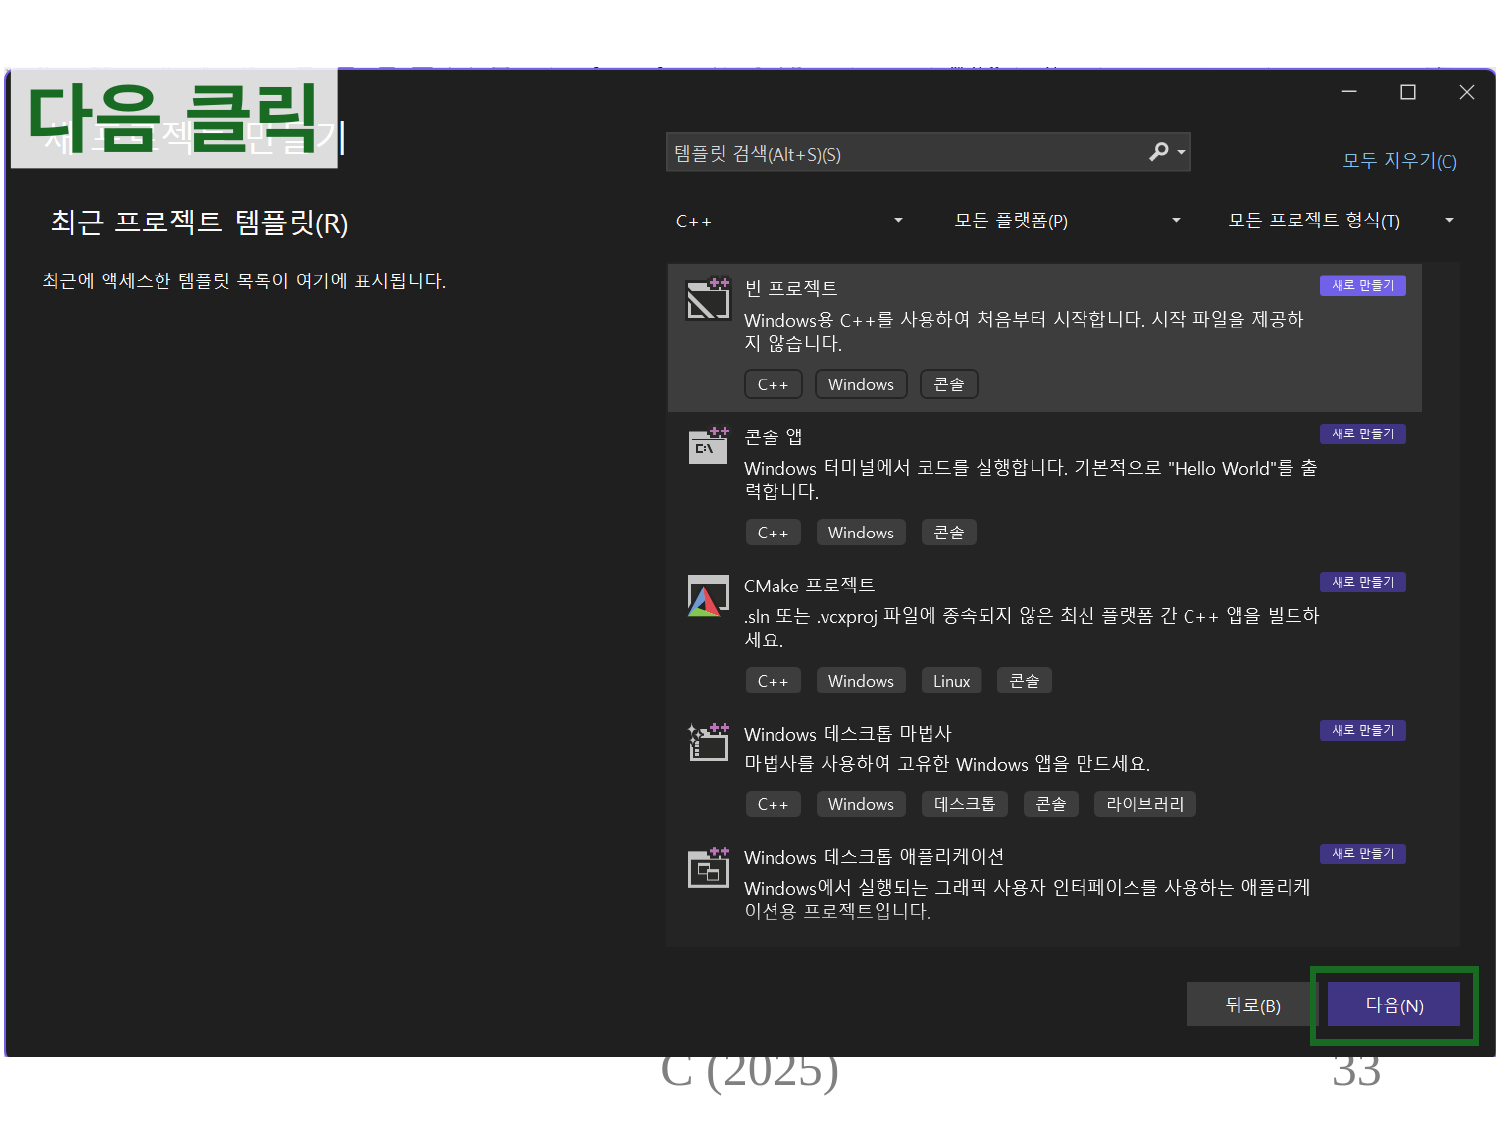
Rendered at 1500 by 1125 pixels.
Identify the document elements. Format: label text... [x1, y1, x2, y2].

picture [3, 67, 1496, 1058]
text_box 다음 클릭 [10, 63, 338, 67]
slide_number 33 [1059, 1058, 1397, 1103]
footer C (2025) [496, 1058, 1004, 1103]
